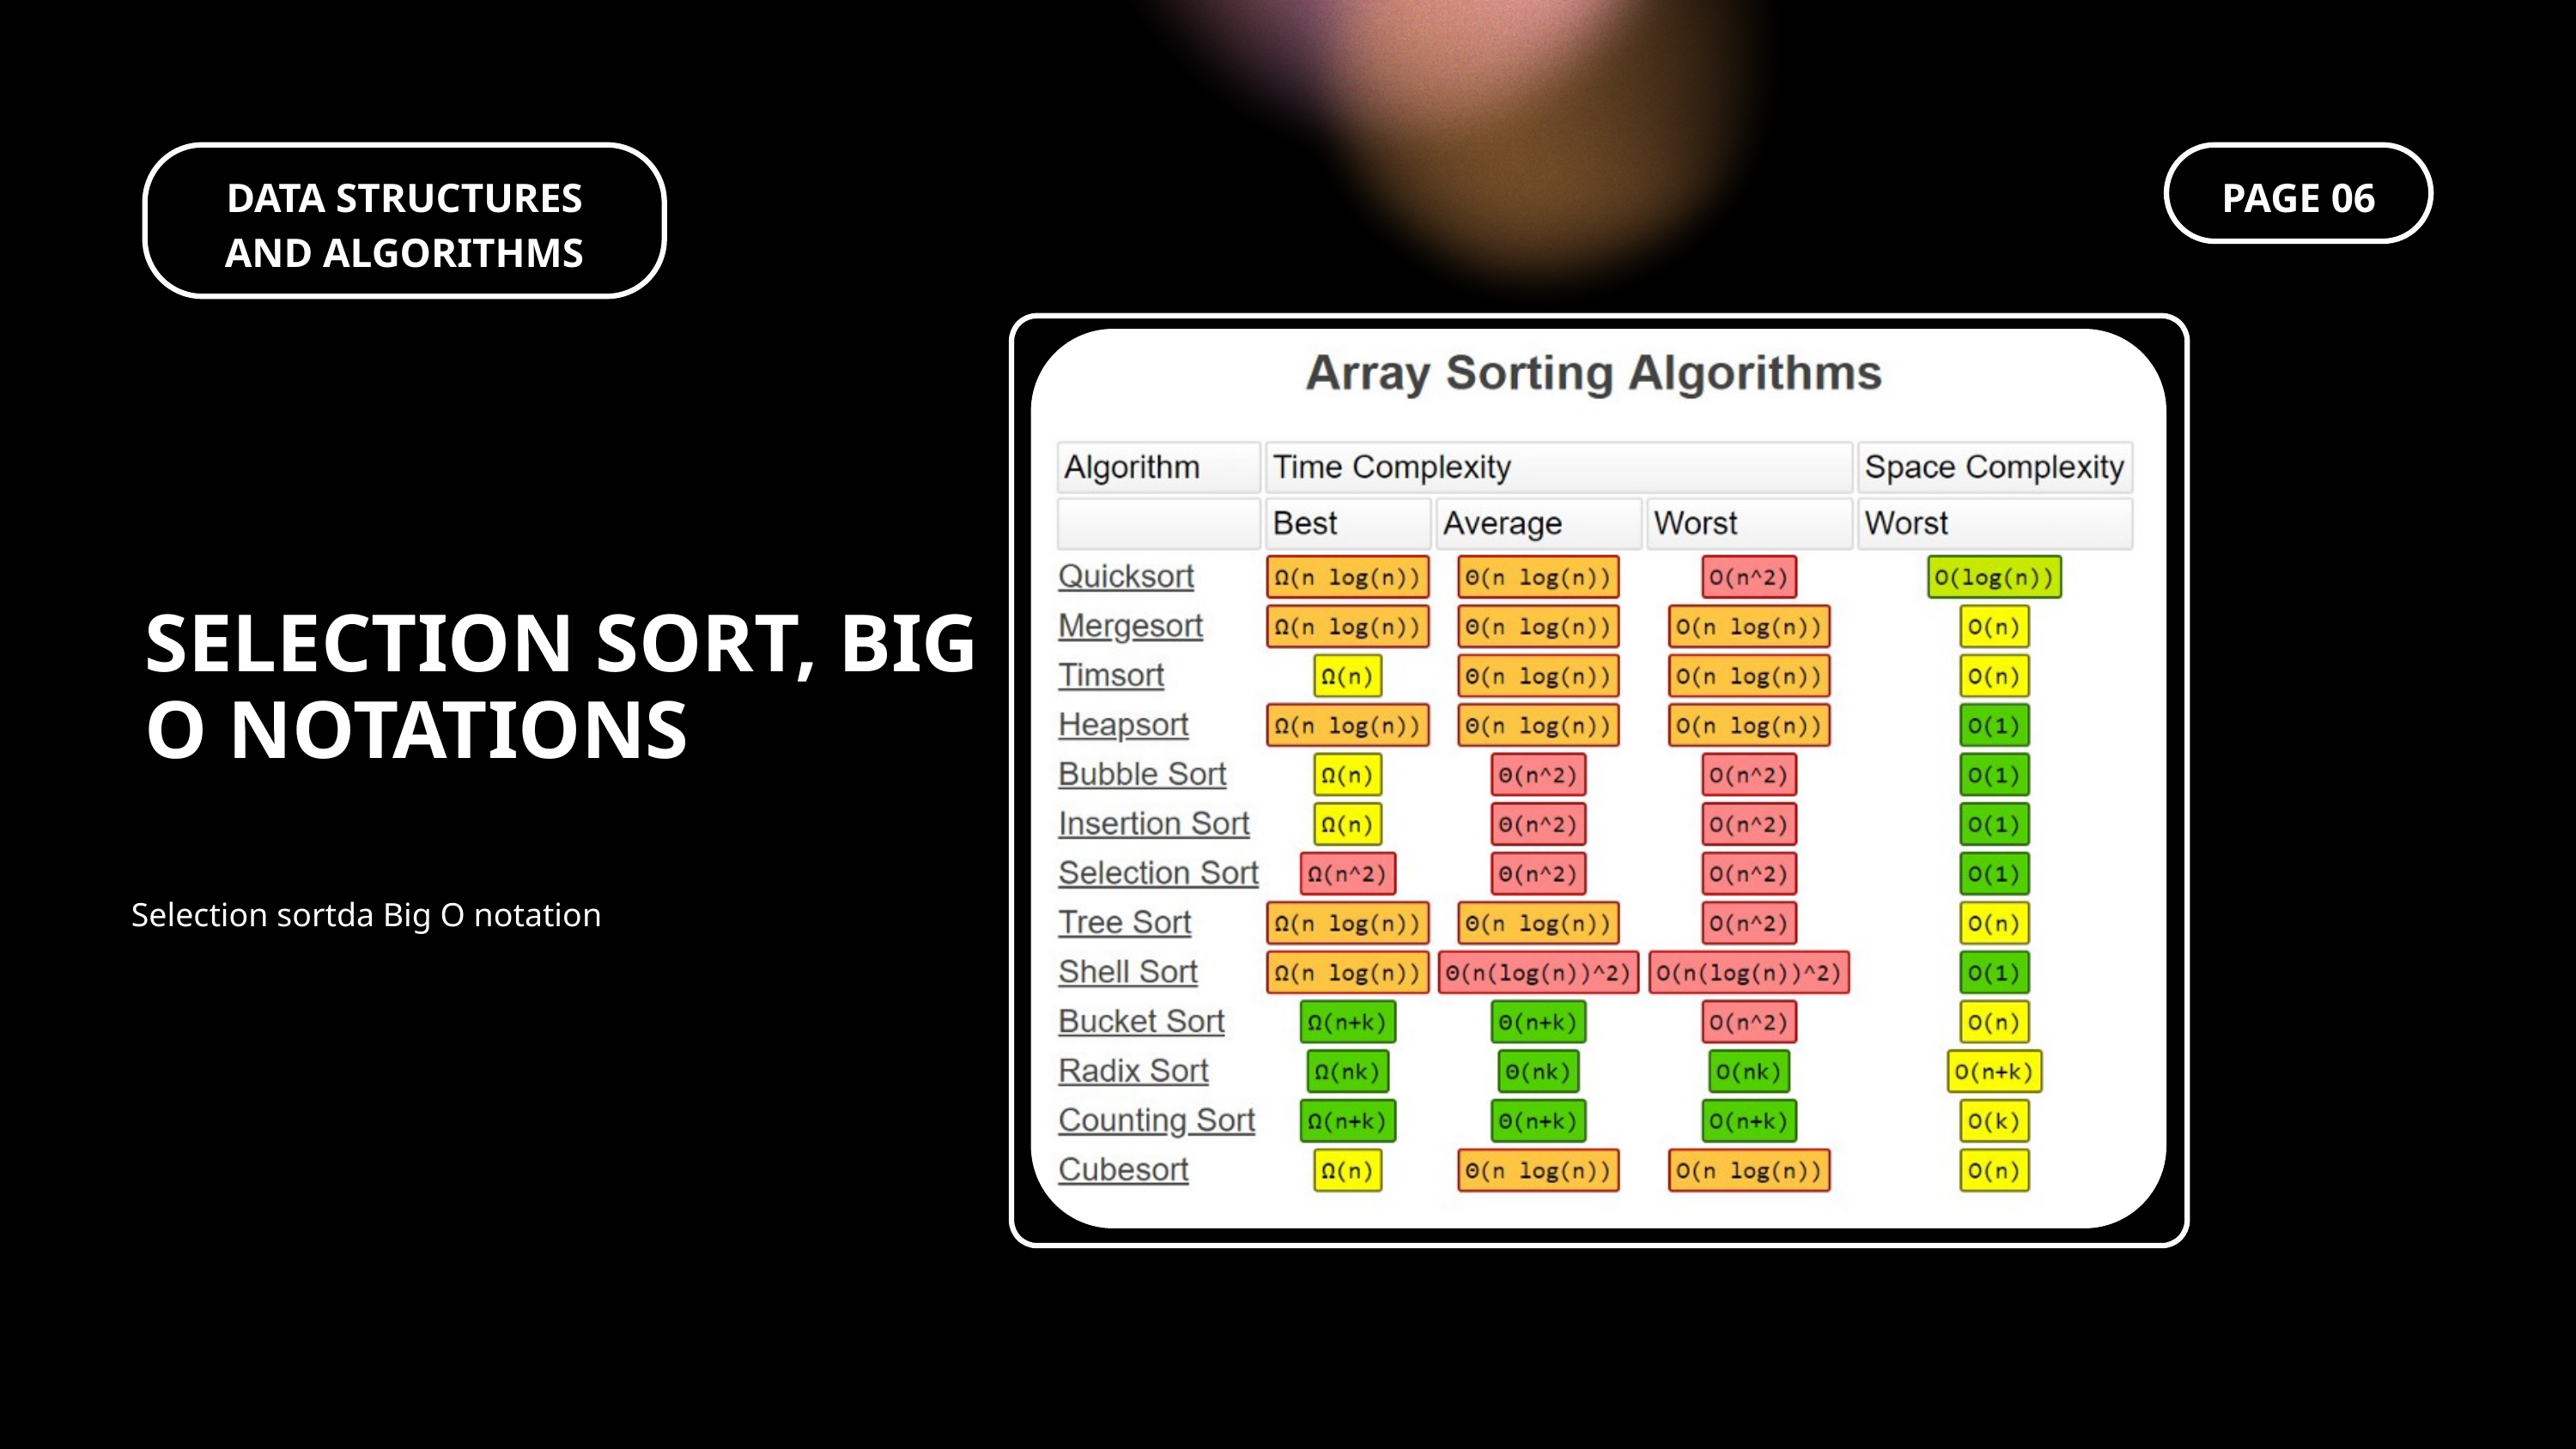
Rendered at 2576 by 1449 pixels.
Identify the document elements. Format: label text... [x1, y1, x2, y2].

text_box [1011, 315, 2188, 1246]
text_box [144, 144, 665, 297]
text_box Selection sortda Big O notation [131, 888, 991, 934]
text_box [827, 0, 1793, 316]
text_box SELECTION SORT, BIG O NOTATIONS [144, 601, 991, 775]
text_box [2166, 144, 2432, 242]
